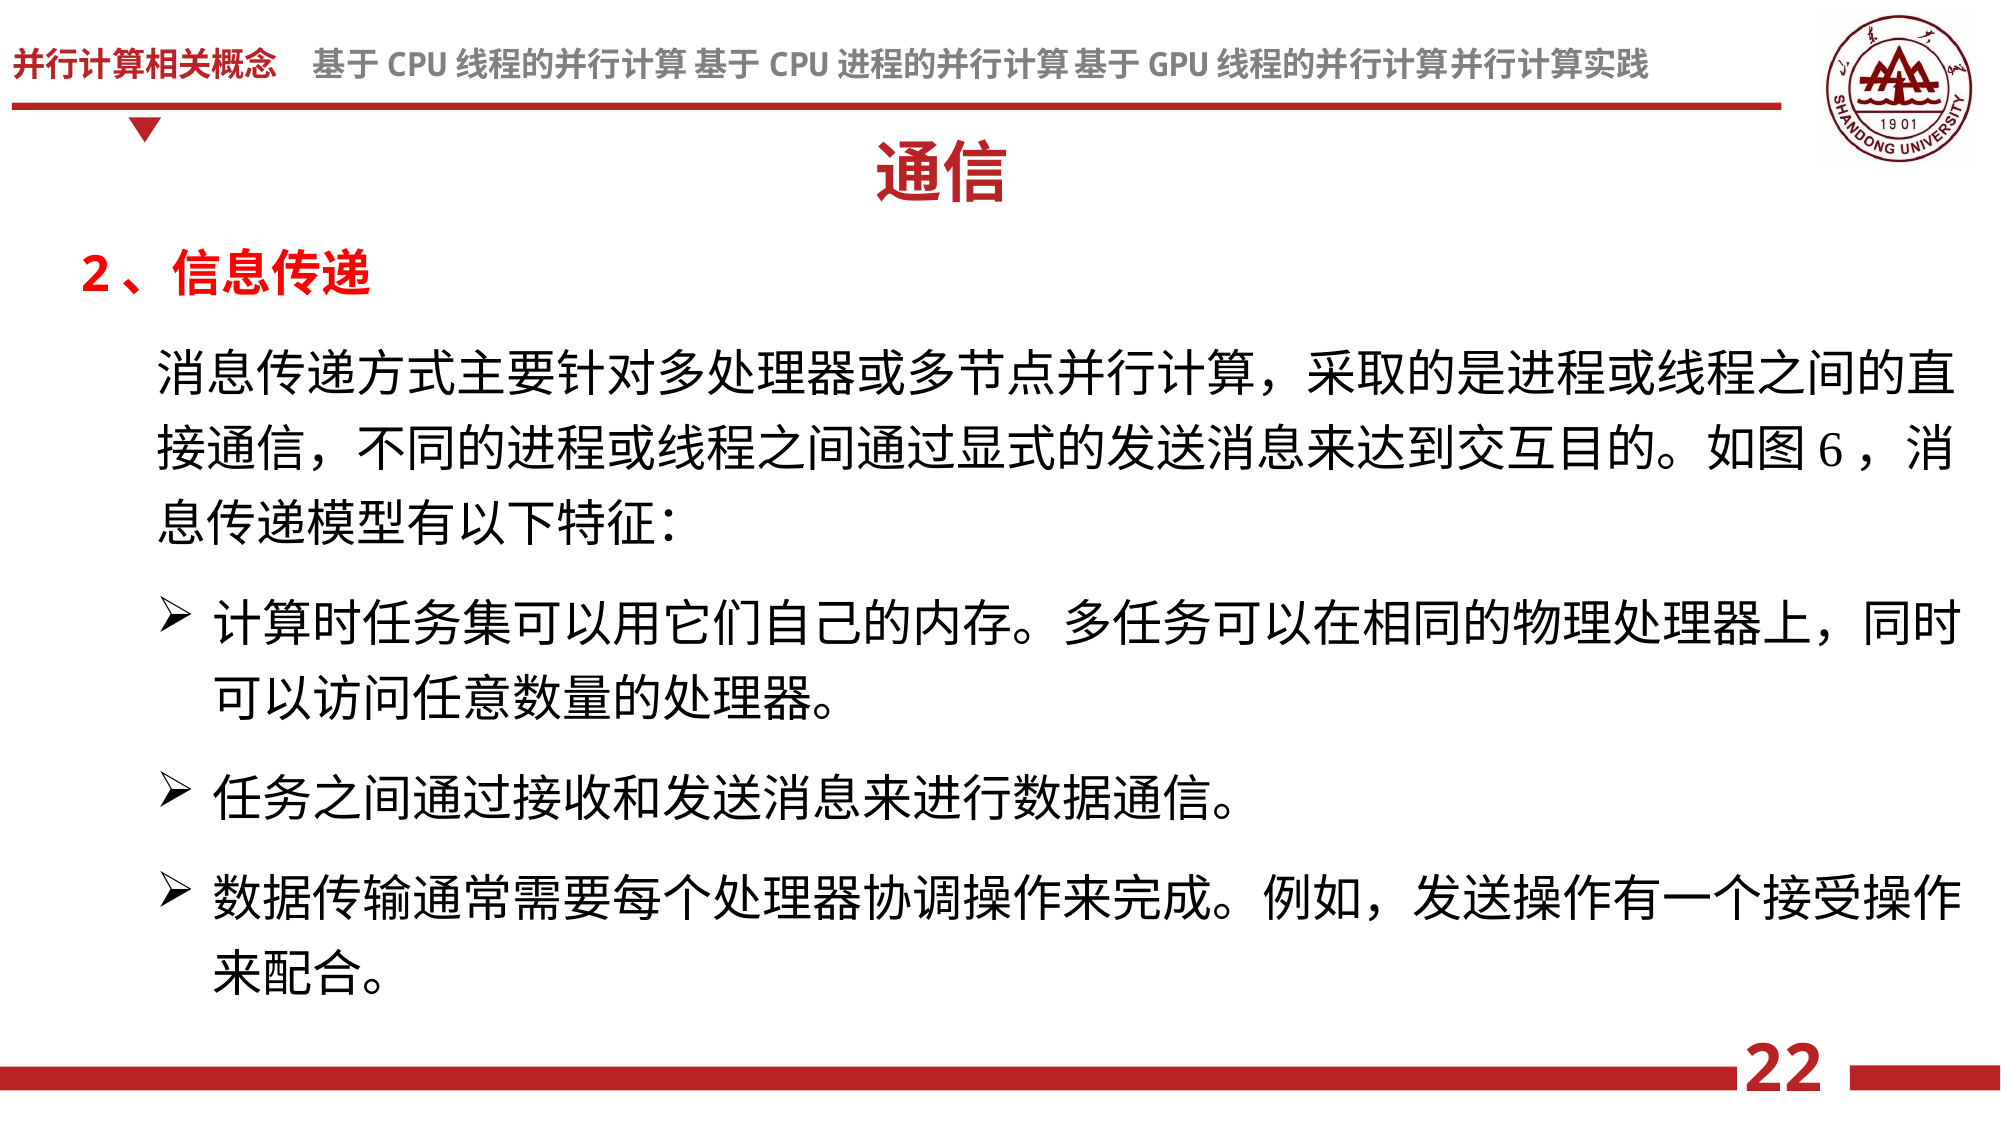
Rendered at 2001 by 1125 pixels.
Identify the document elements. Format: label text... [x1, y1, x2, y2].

text_box 2、信息传递 消息传递方式主要针对多处理器或多节点并行计算，采取的是进程或线程之间的直接通信，不同的进程或线程之间通过显式的发送消息来达到交互目的。如图6，消息传递模型有以下特征： 计算时任务集可以用它们自己的内存。多任务可以在相同的物理处理器上，同时可以访问任意数量的处理器。 任务之间通过接收和发送消息来进行数据通信。 数据传输通常需要每个处理器协调操作来完成。例如，发送操作有一个接受操作来配合。 [66, 218, 1984, 1009]
picture [1820, 9, 1977, 167]
text_box 通信 [860, 122, 1024, 218]
